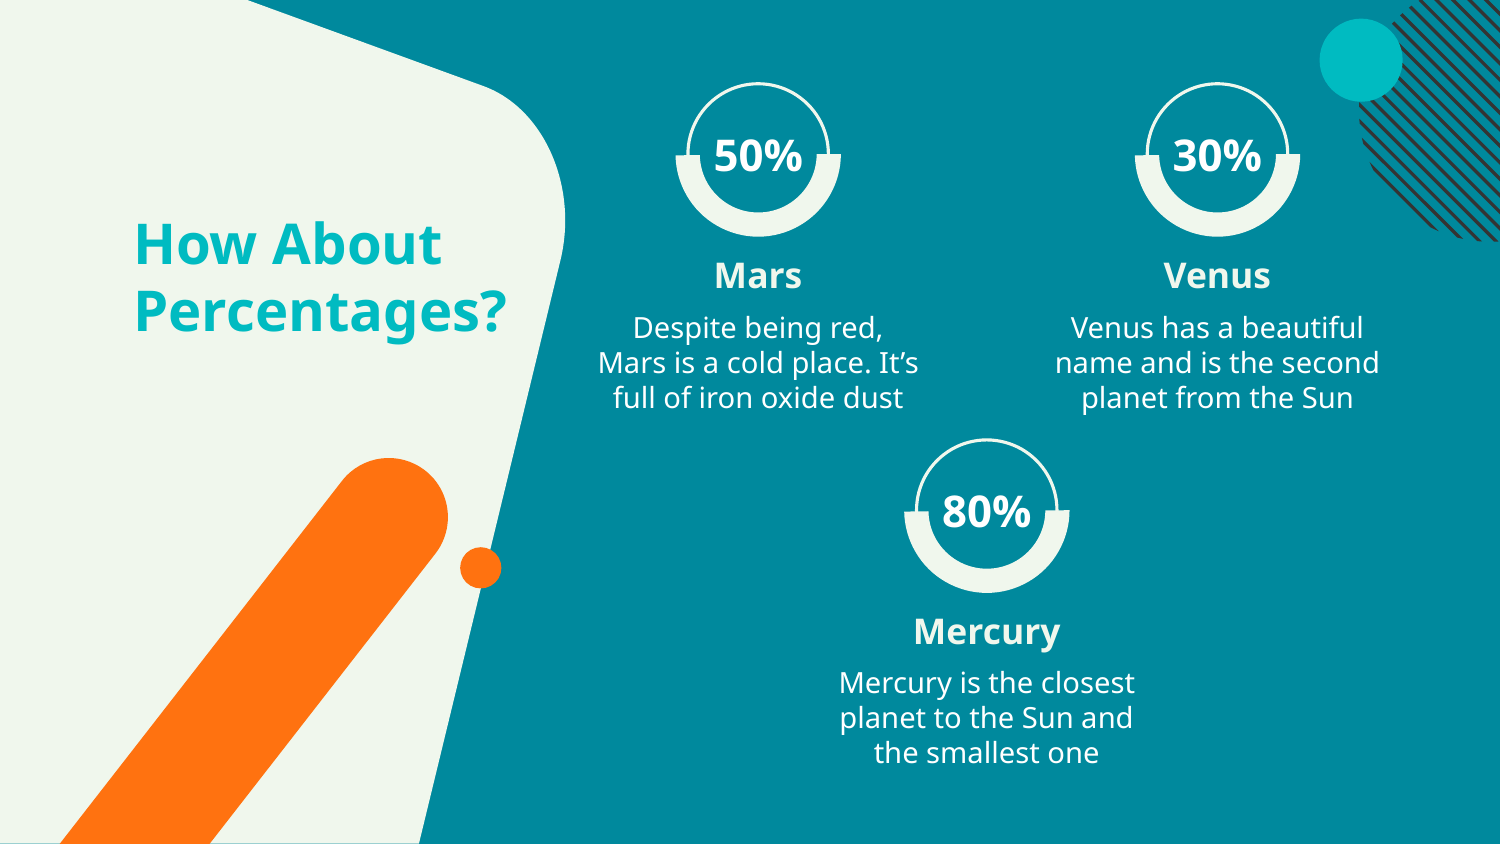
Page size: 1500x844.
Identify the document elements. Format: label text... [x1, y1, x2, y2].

subtitle Despite being red, Mars is a cold place. It’s full of iron oxide dust [579, 299, 937, 428]
subtitle Mercury [808, 594, 1166, 655]
text_box [694, 207, 822, 237]
title 80% [888, 458, 1086, 563]
subtitle Mars [579, 238, 937, 299]
subtitle Venus has a beautiful name and is the second planet from the Sun [1038, 299, 1397, 428]
title How About Percentages? [118, 154, 566, 359]
text_box [712, 83, 805, 101]
text_box [964, 563, 1009, 568]
text_box [736, 207, 780, 212]
subtitle Venus [1038, 238, 1397, 299]
text_box [1171, 83, 1264, 101]
title 30% [1119, 101, 1316, 207]
text_box [1196, 207, 1240, 212]
text_box [939, 439, 1034, 458]
subtitle Mercury is the closest planet to the Sun and the smallest one [808, 655, 1166, 783]
text_box [923, 563, 1051, 593]
title 50% [659, 101, 857, 207]
text_box [1154, 207, 1281, 237]
